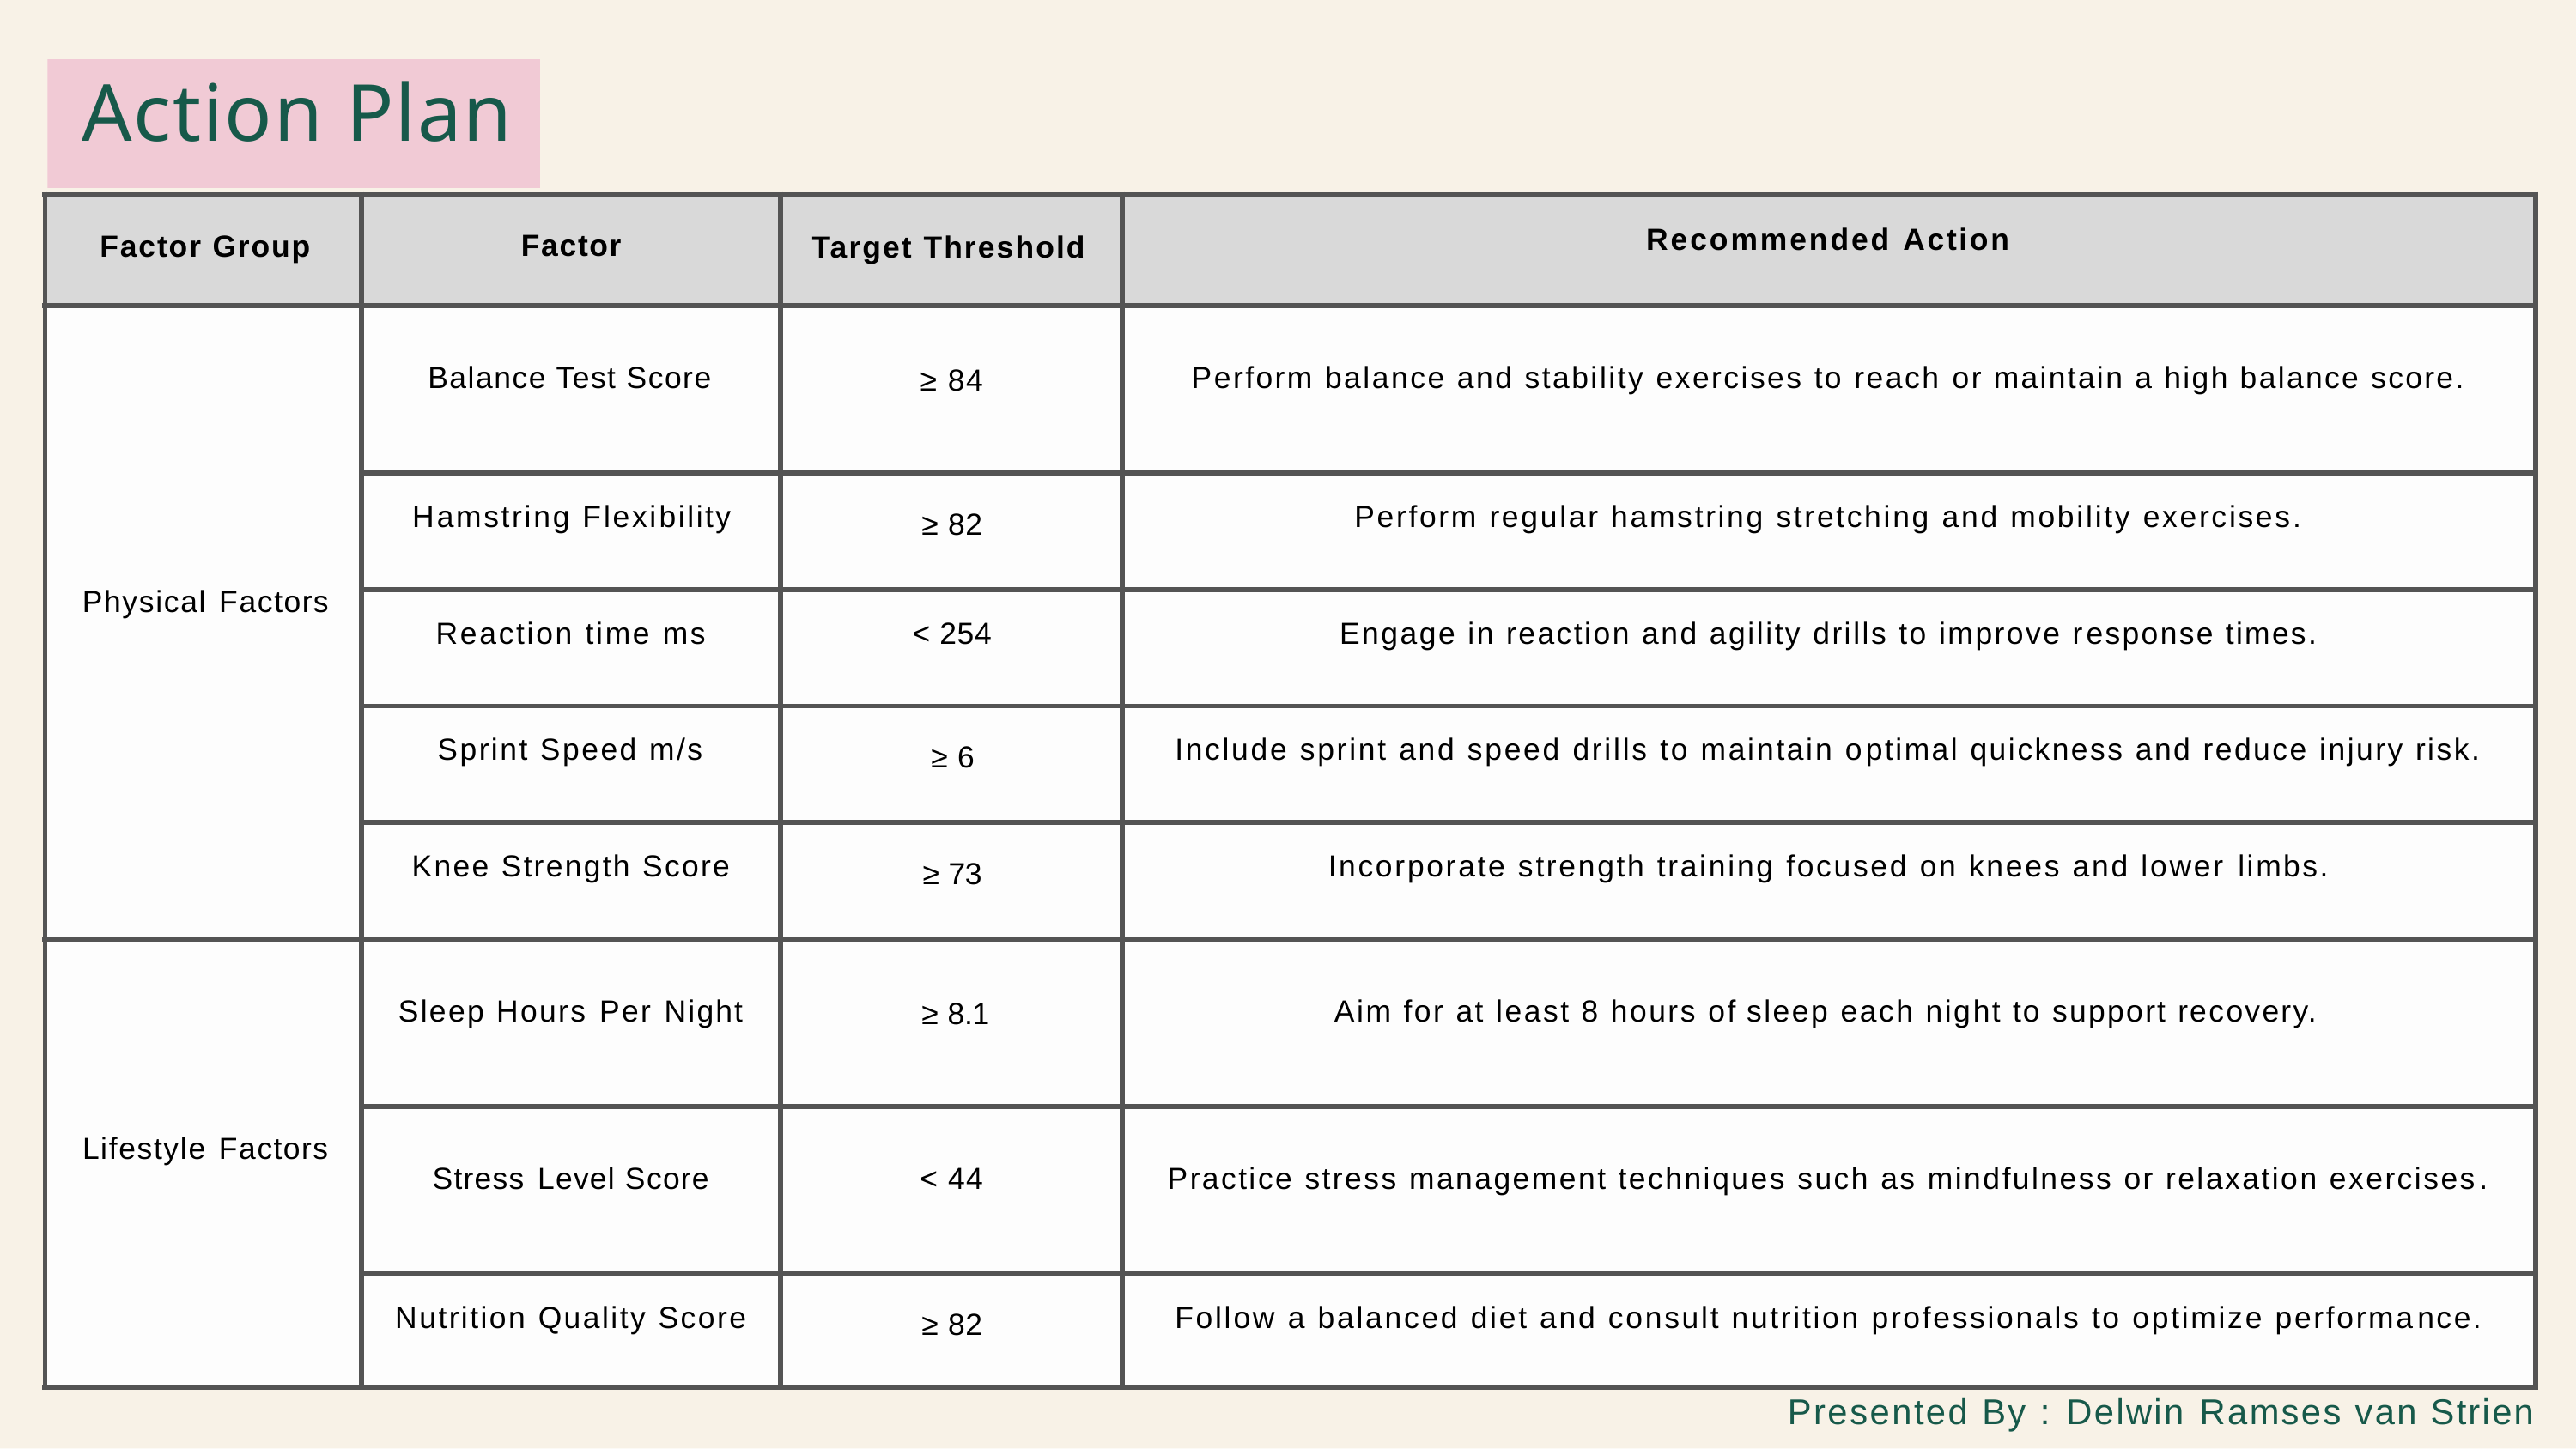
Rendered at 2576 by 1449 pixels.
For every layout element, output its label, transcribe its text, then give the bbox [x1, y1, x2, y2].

table_cell Perform balance and stability exercises to reach or maintain a high balance score. [1125, 308, 2533, 470]
table_cell Sprint Speed m/s [364, 708, 778, 820]
table_cell Practice stress management techniques such as mindfulness or relaxation exercises. [1125, 1109, 2533, 1271]
table_cell ≥ 6 [783, 708, 1120, 820]
table_cell Nutrition Quality Score [364, 1276, 778, 1385]
table_cell ≥ 8.1 [783, 942, 1120, 1104]
table_header Factor [364, 197, 778, 303]
table_cell Stress Level Score [364, 1109, 778, 1271]
table_cell Balance Test Score [364, 308, 778, 470]
table_cell ≥ 84 [783, 308, 1120, 470]
table_cell < 44 [783, 1109, 1120, 1271]
table_header Recommended Action [1125, 197, 2533, 303]
table_cell Physical Factors [47, 308, 359, 937]
table_cell Engage in reaction and agility drills to improve response times. [1125, 592, 2533, 704]
table_cell Follow a balanced diet and consult nutrition professionals to optimize performance. [1125, 1276, 2533, 1385]
text_box Presented By : Delwin Ramses van Strien [1785, 1381, 2538, 1434]
table_cell Incorporate strength training focused on knees and lower limbs. [1125, 825, 2533, 937]
table_cell Include sprint and speed drills to maintain optimal quickness and reduce injury risk. [1125, 708, 2533, 820]
text_box Action Plan [47, 59, 540, 188]
table_cell ≥ 73 [783, 825, 1120, 937]
table_cell Sleep Hours Per Night [364, 942, 778, 1104]
table_cell Aim for at least 8 hours of sleep each night to support recovery. [1125, 942, 2533, 1104]
table_cell ≥ 82 [783, 1276, 1120, 1385]
table_header Target Threshold [783, 197, 1120, 303]
table_cell Lifestyle Factors [47, 942, 359, 1385]
table_cell ≥ 82 [783, 476, 1120, 587]
table_cell Hamstring Flexibility [364, 476, 778, 587]
table_header Factor Group [47, 197, 359, 303]
table_cell Perform regular hamstring stretching and mobility exercises. [1125, 476, 2533, 587]
table_cell < 254 [783, 592, 1120, 704]
table_cell Reaction time ms [364, 592, 778, 704]
text_box [0, 0, 2576, 1449]
table_cell Knee Strength Score [364, 825, 778, 937]
